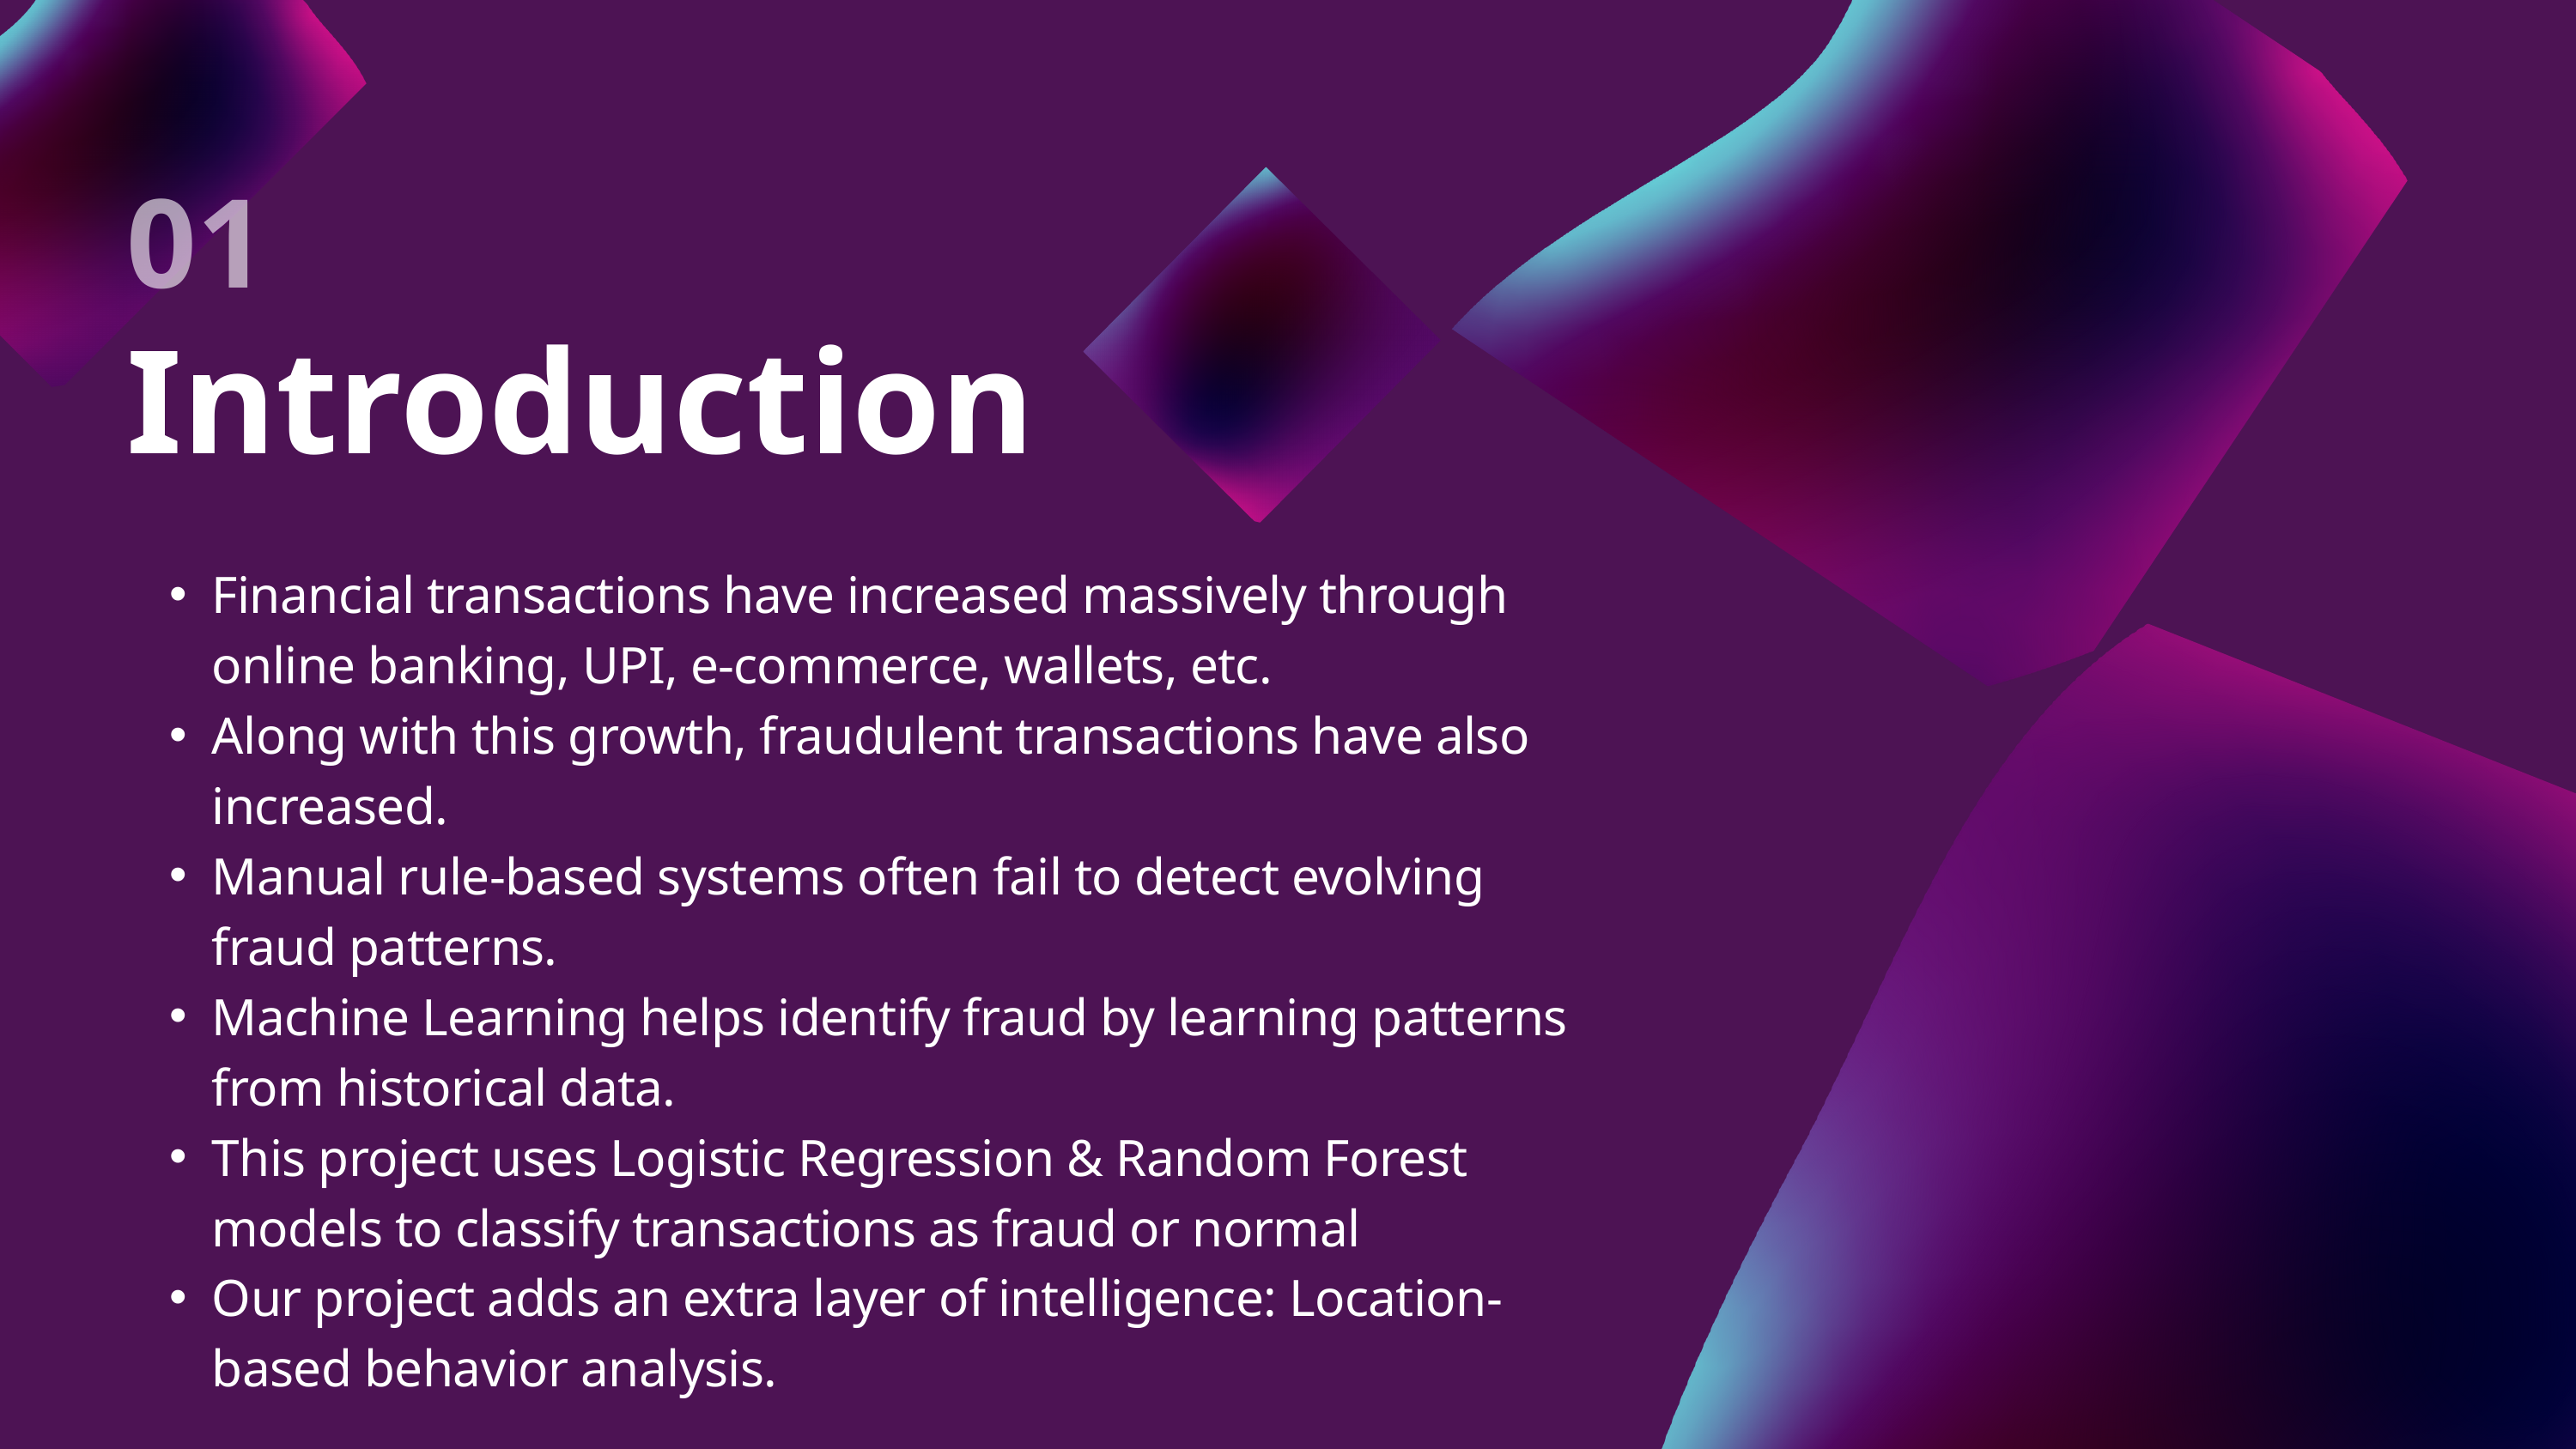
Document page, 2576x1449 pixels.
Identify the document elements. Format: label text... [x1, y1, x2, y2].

text_box [1216, 483, 1299, 525]
text_box 01 [126, 167, 392, 312]
text_box [1121, 167, 1441, 396]
text_box Financial transactions have increased massively through online banking, UPI, e-commerce, wallets, etc. Along with this growth, fraudulent transactions have also increased. Manual rule-based systems often fail to detect evolving fraud patterns. Machine Learning helps identify fraud by learning patterns from historical data. This project uses Logistic Regression & Random Forest models to classify transactions as fraud or normal Our project adds an extra layer of intelligence: Location-based behavior analysis. [126, 552, 1613, 1449]
text_box [1374, 0, 2432, 724]
text_box Introduction [126, 313, 1386, 483]
text_box [1637, 612, 2576, 1449]
text_box [0, 0, 377, 393]
